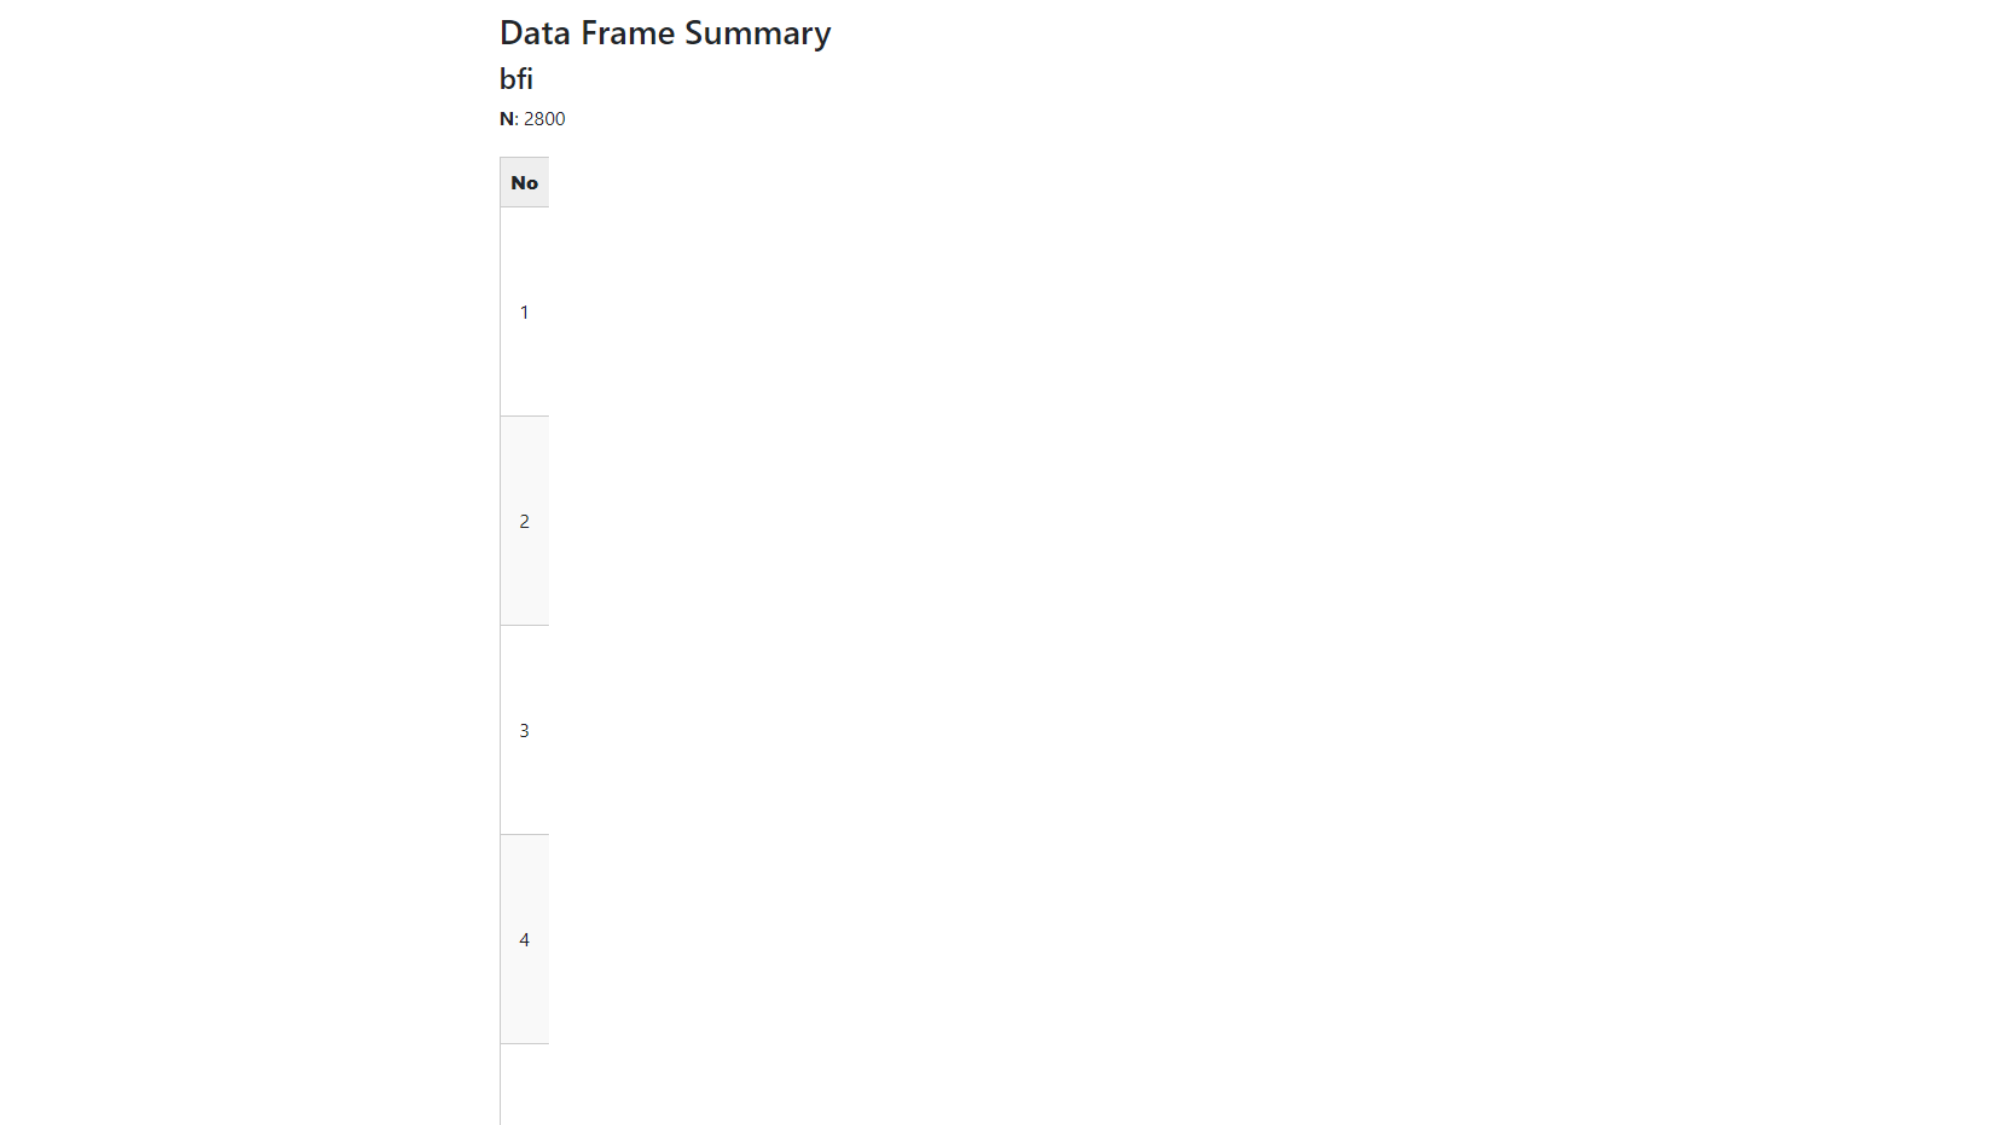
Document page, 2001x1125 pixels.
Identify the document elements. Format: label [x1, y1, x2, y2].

picture [434, 0, 1516, 1125]
